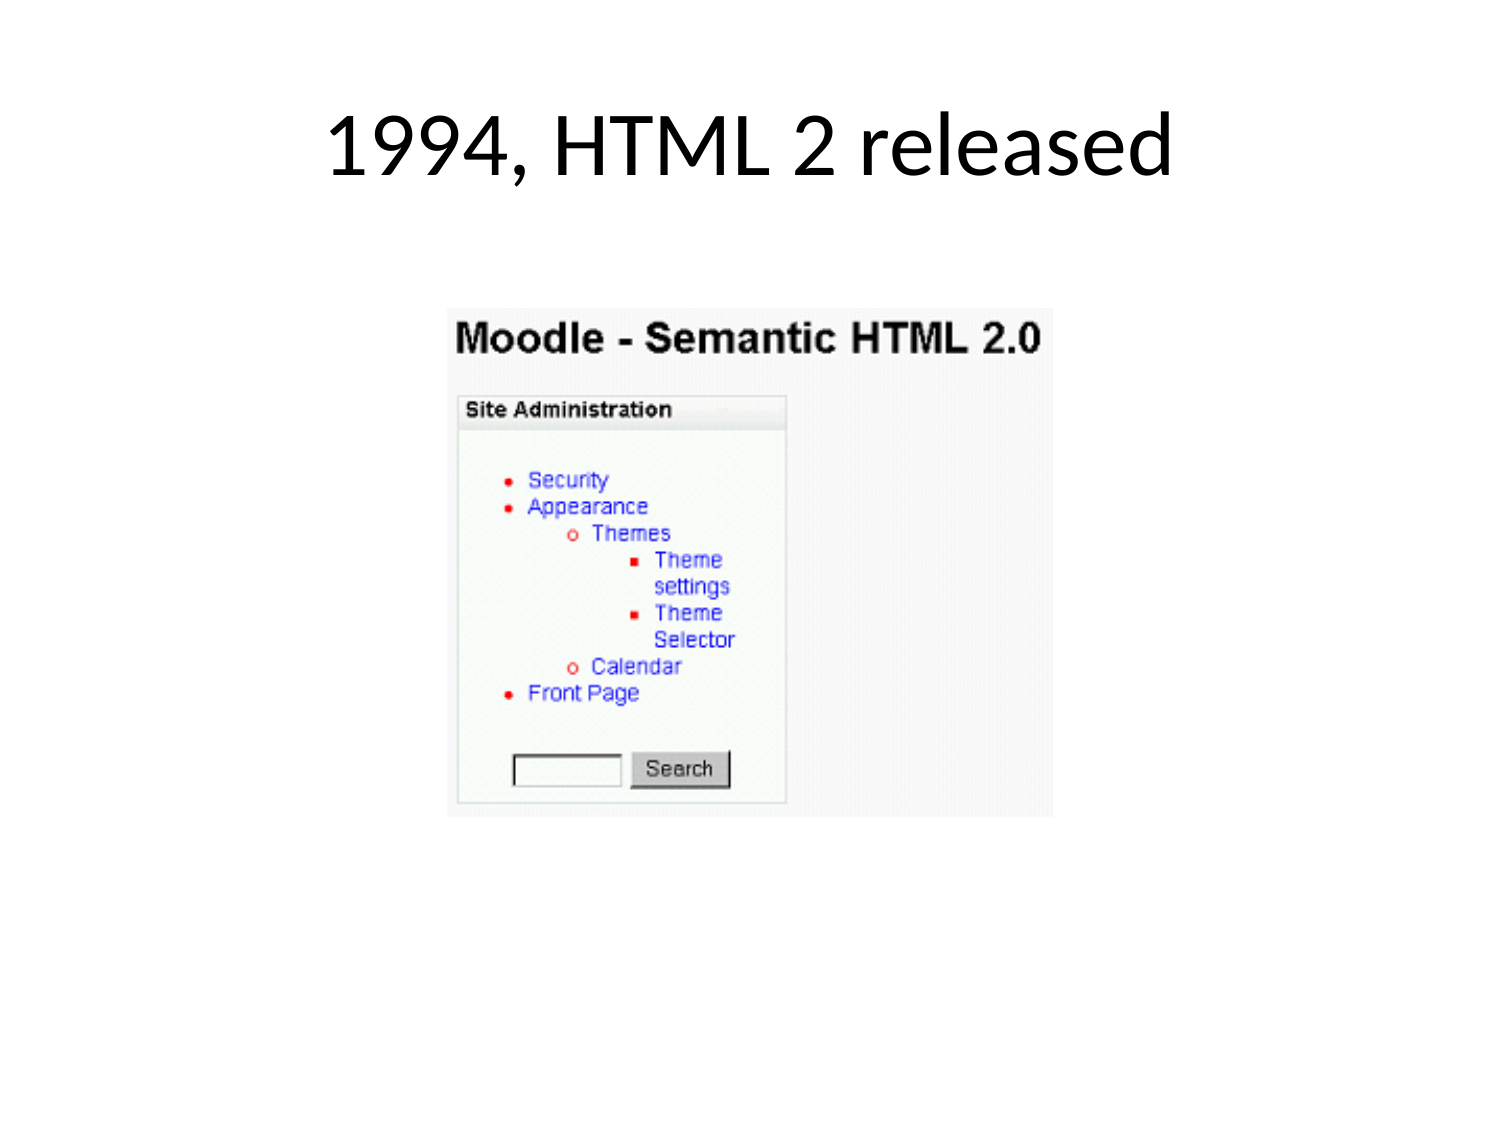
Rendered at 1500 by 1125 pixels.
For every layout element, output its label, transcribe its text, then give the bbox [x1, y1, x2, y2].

title 1994, HTML 2 released [75, 45, 1425, 233]
picture [447, 308, 1053, 817]
